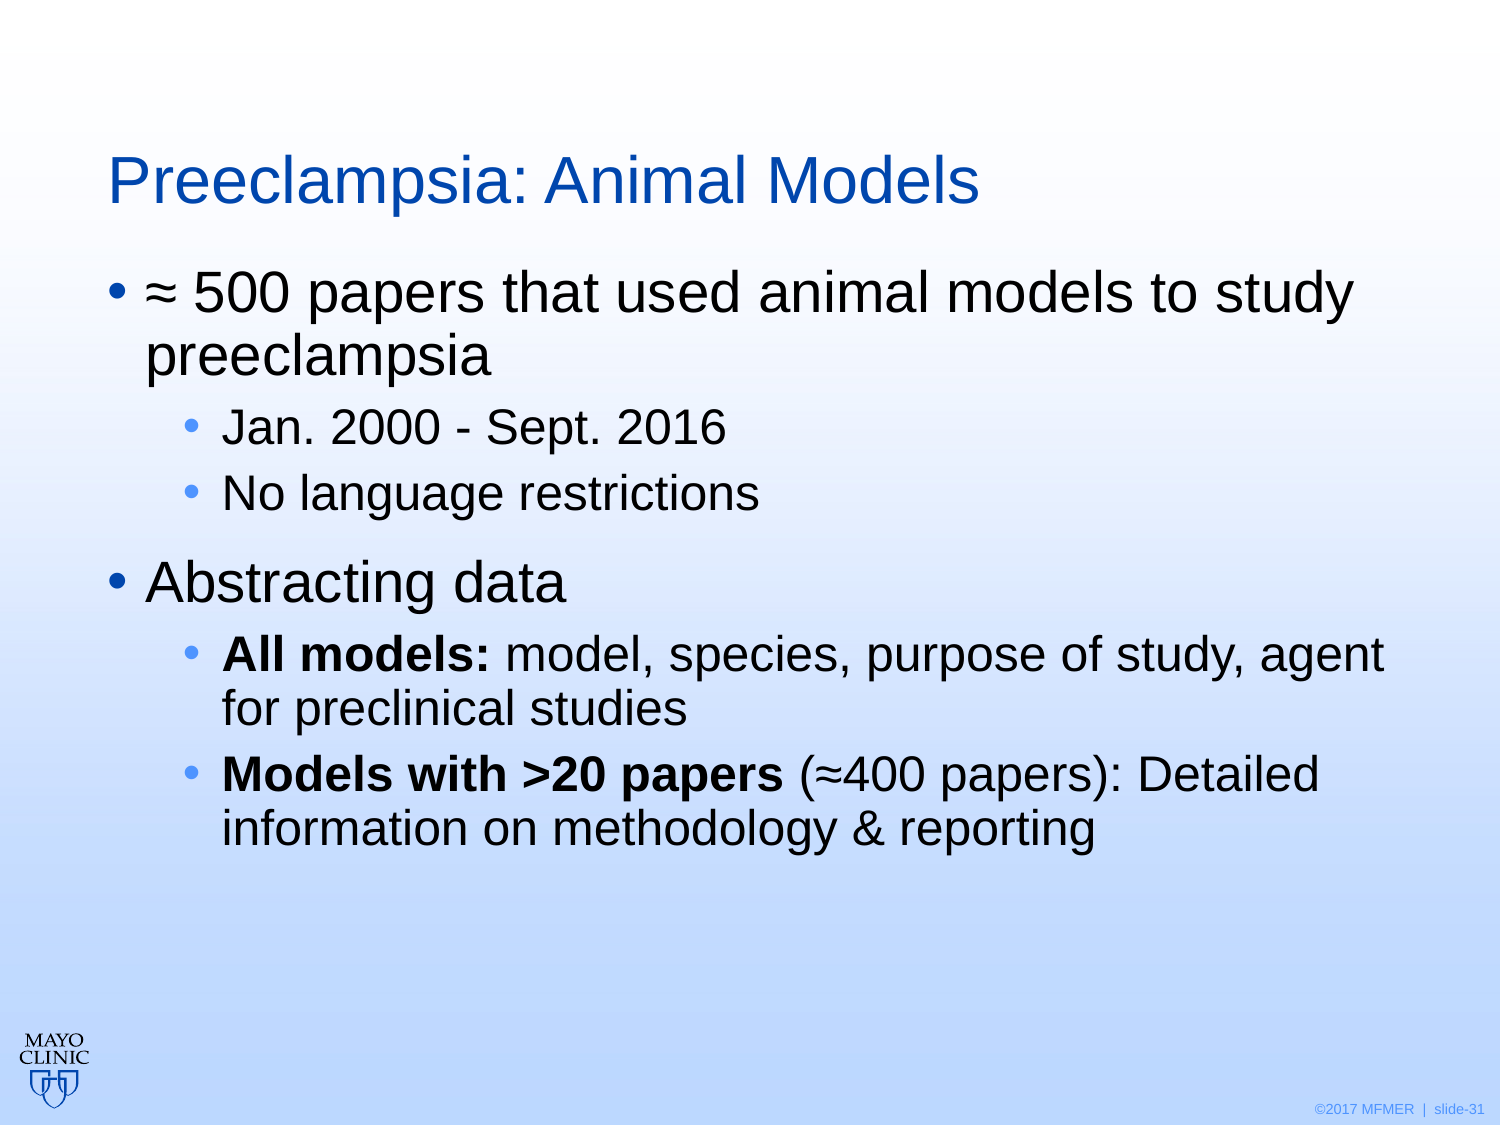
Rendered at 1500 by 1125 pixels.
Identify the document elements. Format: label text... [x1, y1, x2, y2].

title Preeclampsia: Animal Models [108, 0, 1392, 224]
list ≈ 500 papers that used animal models to study preeclampsia Jan. 2000 - Sept. 2016 No language restrictions Abstracting data All models: model, species, purpose of study, agent for preclinical studies Models with >20 papers (≈400 papers): Detailed information on methodology & reporting [108, 224, 1392, 1013]
picture [0, 0, 1500, 1125]
